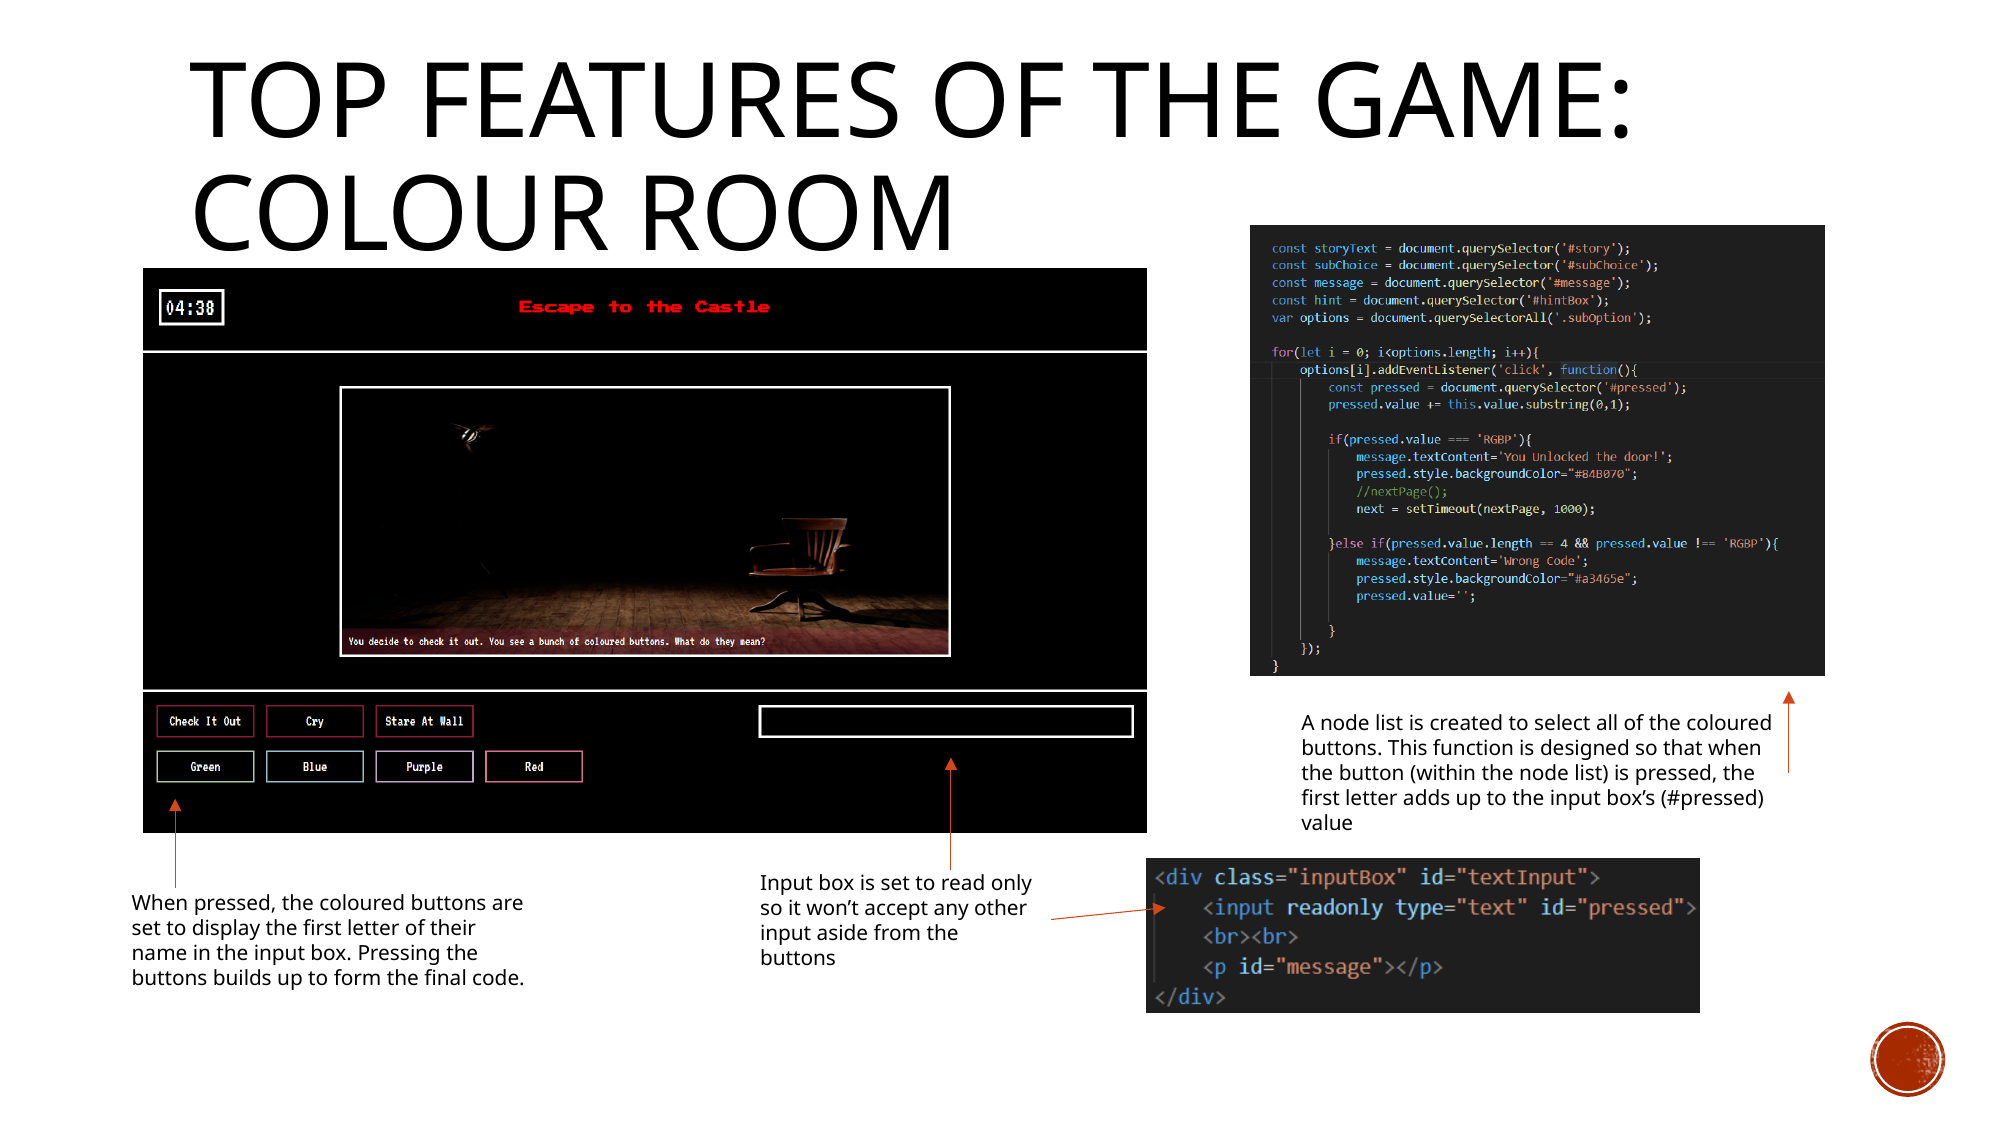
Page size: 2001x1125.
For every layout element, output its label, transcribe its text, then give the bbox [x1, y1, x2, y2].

title Top features of the game: colour room [174, 28, 1825, 293]
picture [1146, 858, 1700, 1013]
text_box When pressed, the coloured buttons are set to display the first letter of their name in the input box. Pressing the buttons builds up to form the final code. [116, 882, 544, 998]
text_box A node list is created to select all of the coloured buttons. This function is designed so that when the button (within the node list) is pressed, the first letter adds up to the input box’s (#pressed) value [1286, 702, 1789, 842]
text_box Input box is set to read only so it won’t accept any other input aside from the buttons [745, 862, 1052, 977]
picture [1250, 225, 1825, 676]
picture [143, 268, 1147, 833]
